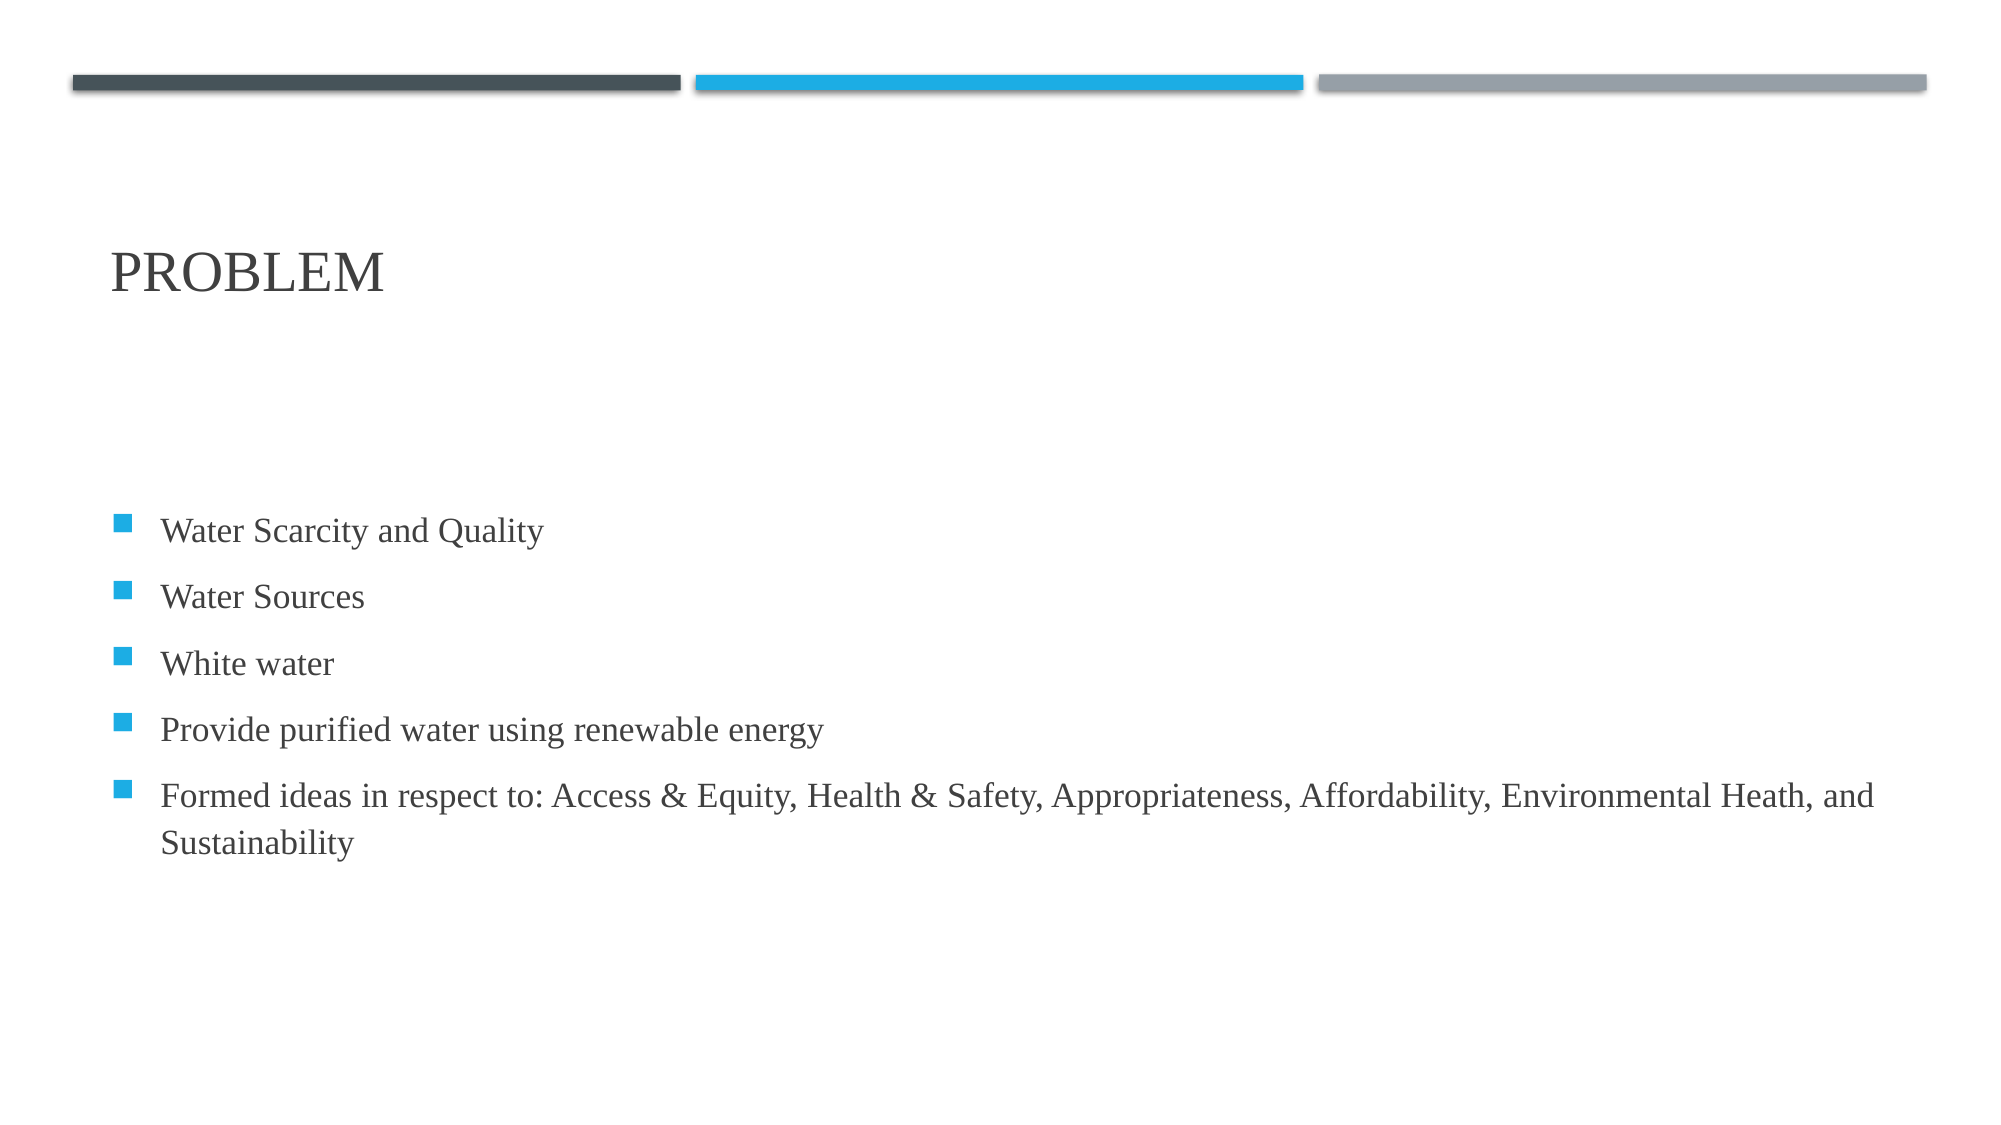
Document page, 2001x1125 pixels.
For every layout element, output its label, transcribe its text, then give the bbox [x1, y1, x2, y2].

title Problem [95, 115, 1905, 311]
list Water Scarcity and Quality Water Sources White water Provide purified water using renewable energy Formed ideas in respect to: Access & Equity, Health & Safety, Appropriateness, Affordability, Environmental Heath, and Sustainability [95, 383, 1905, 981]
